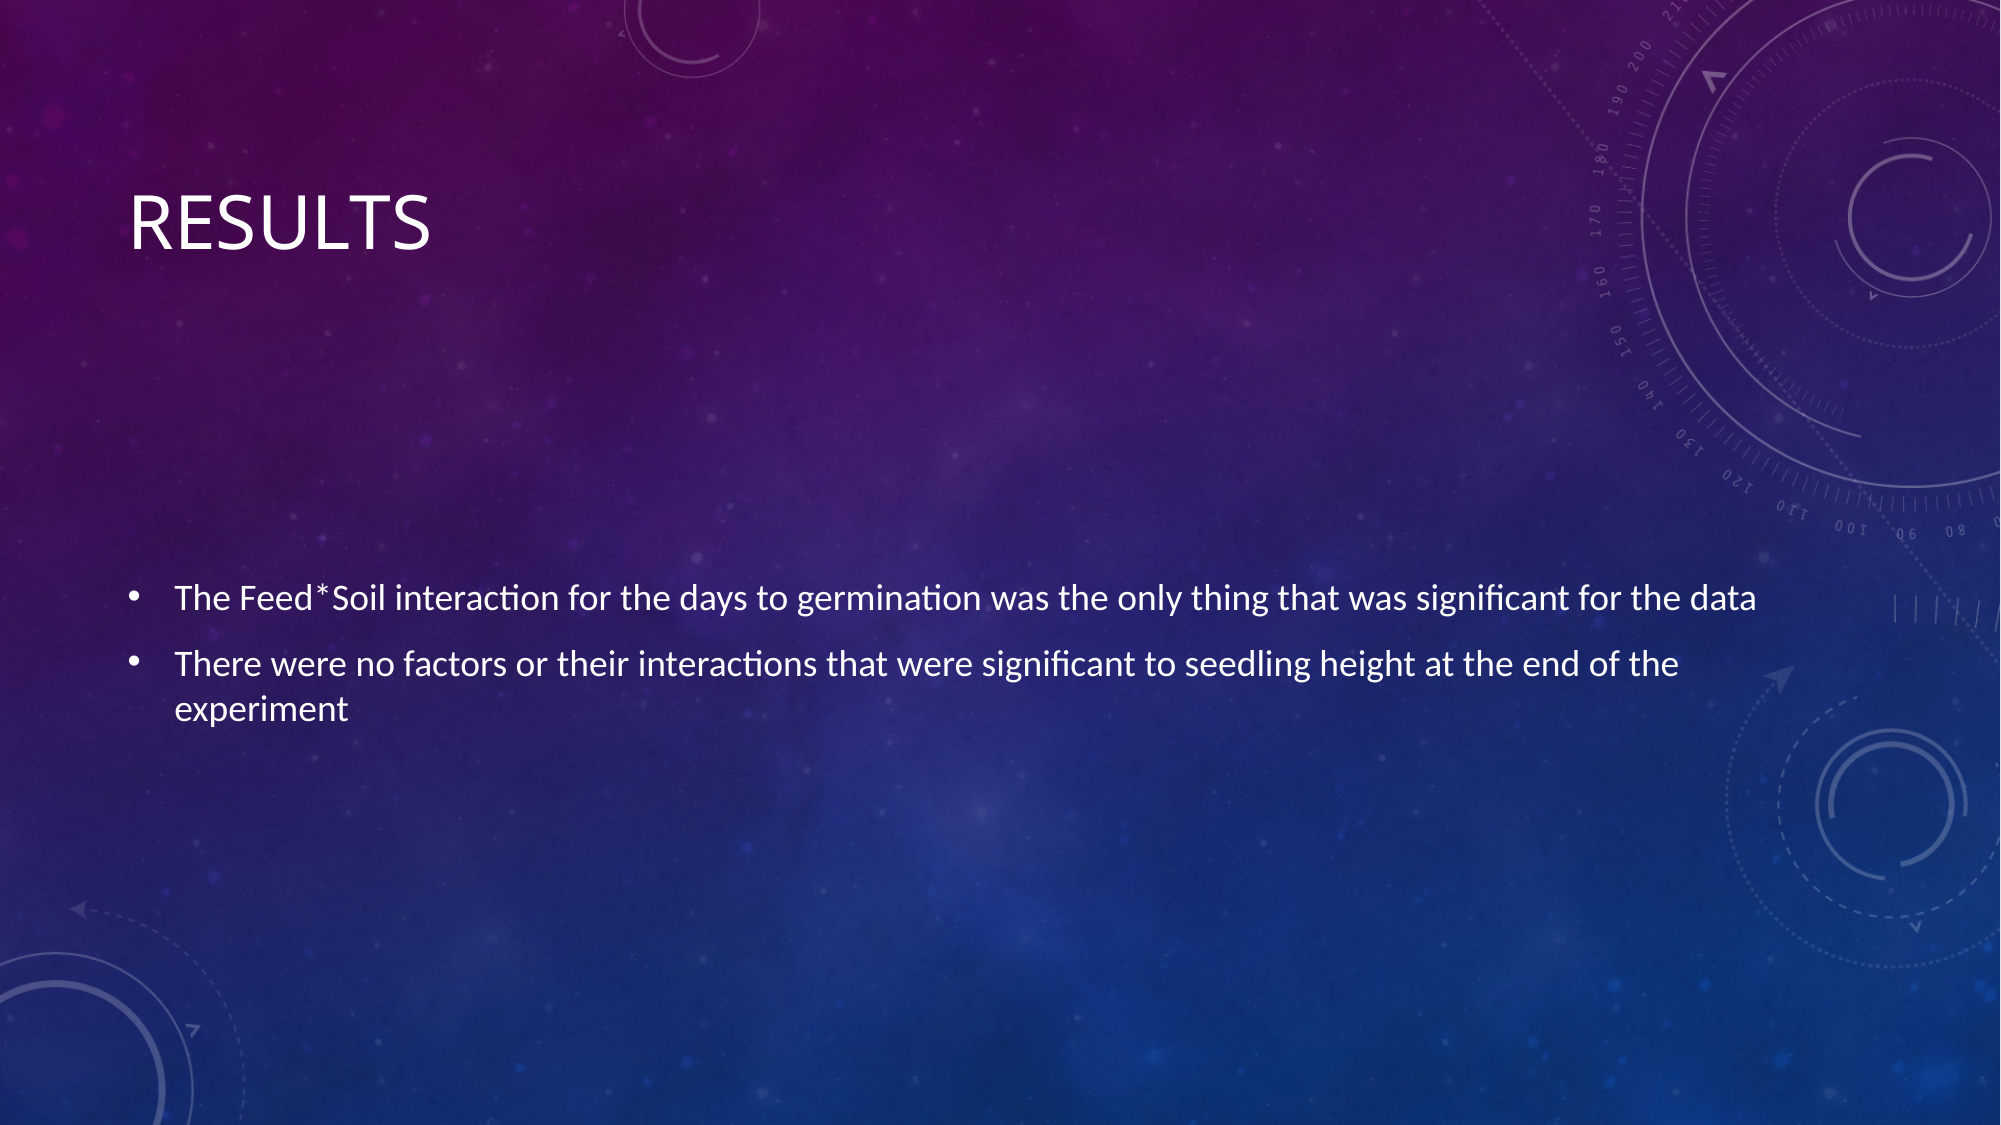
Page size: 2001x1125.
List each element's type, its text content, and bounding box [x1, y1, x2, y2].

picture [0, 0, 2001, 1125]
list The Feed*Soil interaction for the days to germination was the only thing that was significant for the data There were no factors or their interactions that were significant to seedling height at the end of the experiment [112, 351, 1775, 950]
title Results [112, 99, 1775, 339]
